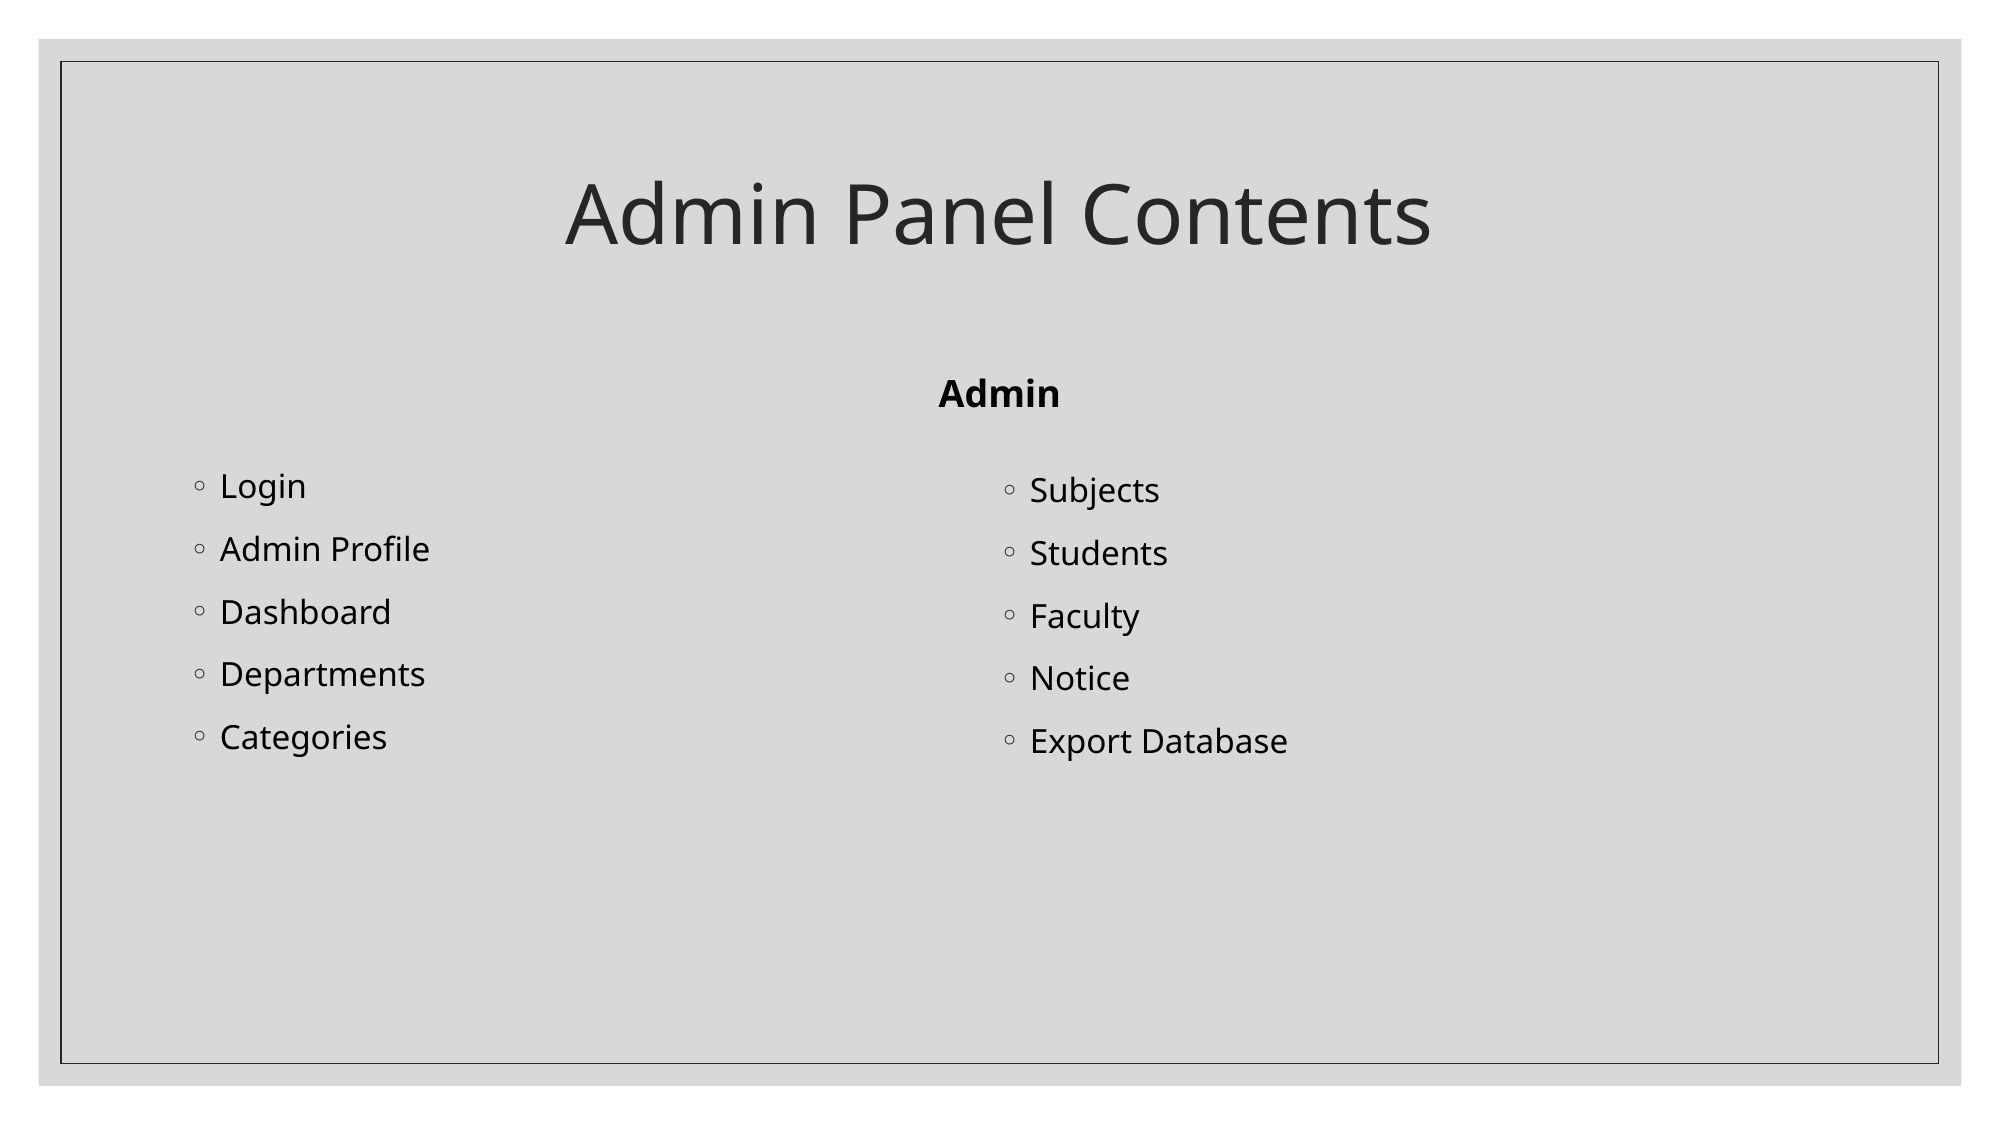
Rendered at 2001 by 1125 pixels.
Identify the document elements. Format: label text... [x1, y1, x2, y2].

text_box Admin [174, 363, 1825, 423]
title Admin Panel Contents [174, 105, 1825, 331]
list Login Admin Profile Dashboard Departments Categories Subjects Students Faculty Notice Export Database [174, 423, 1825, 977]
